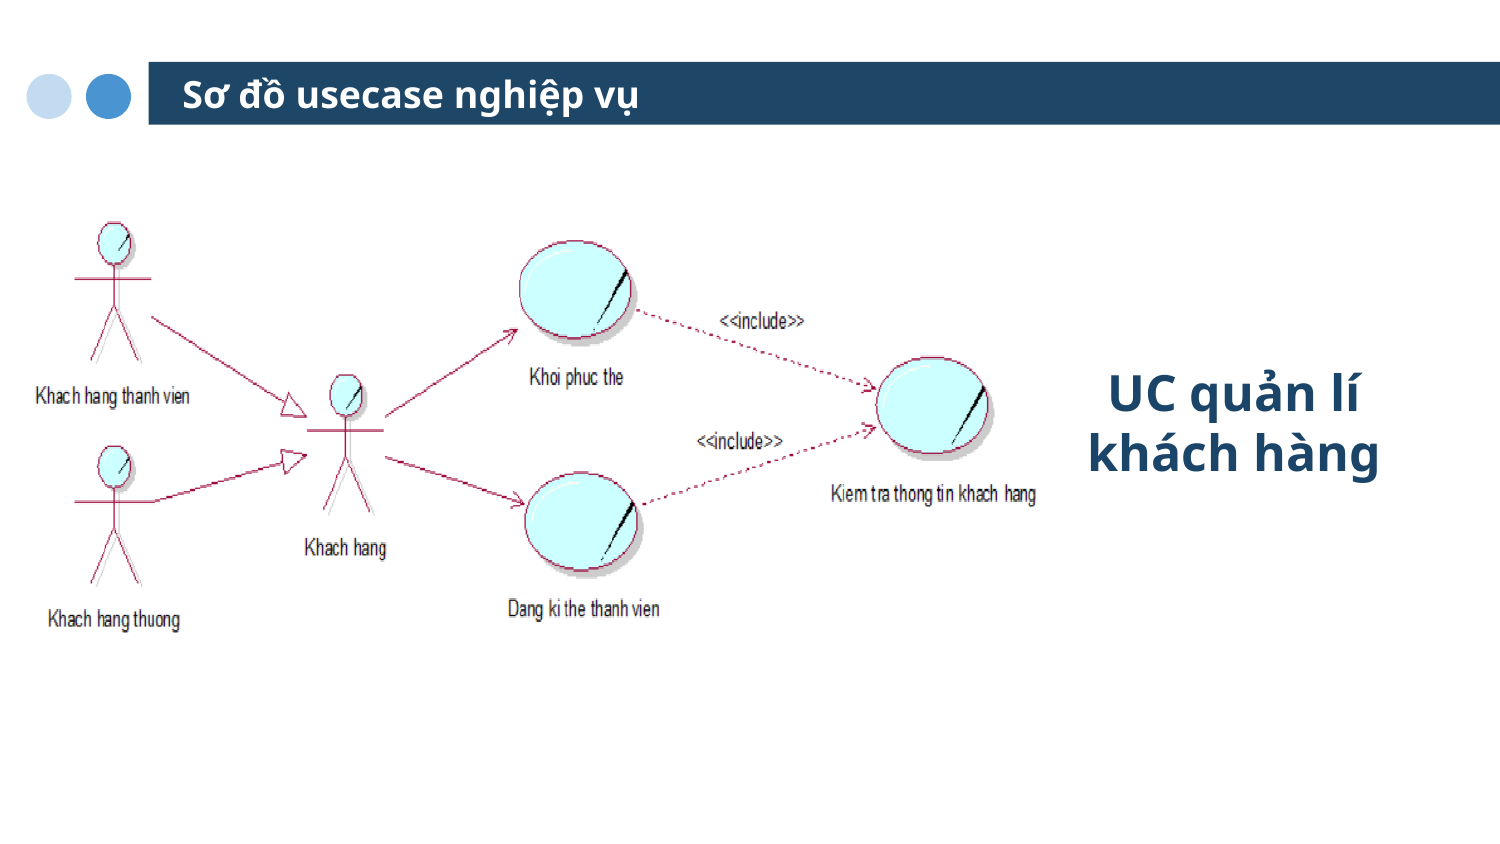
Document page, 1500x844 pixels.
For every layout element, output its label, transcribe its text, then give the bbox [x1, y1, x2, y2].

subtitle Sơ đồ usecase nghiệp vụ [148, 61, 689, 125]
title UC quản lí khách hàng [1079, 346, 1446, 529]
picture [11, 194, 1075, 681]
